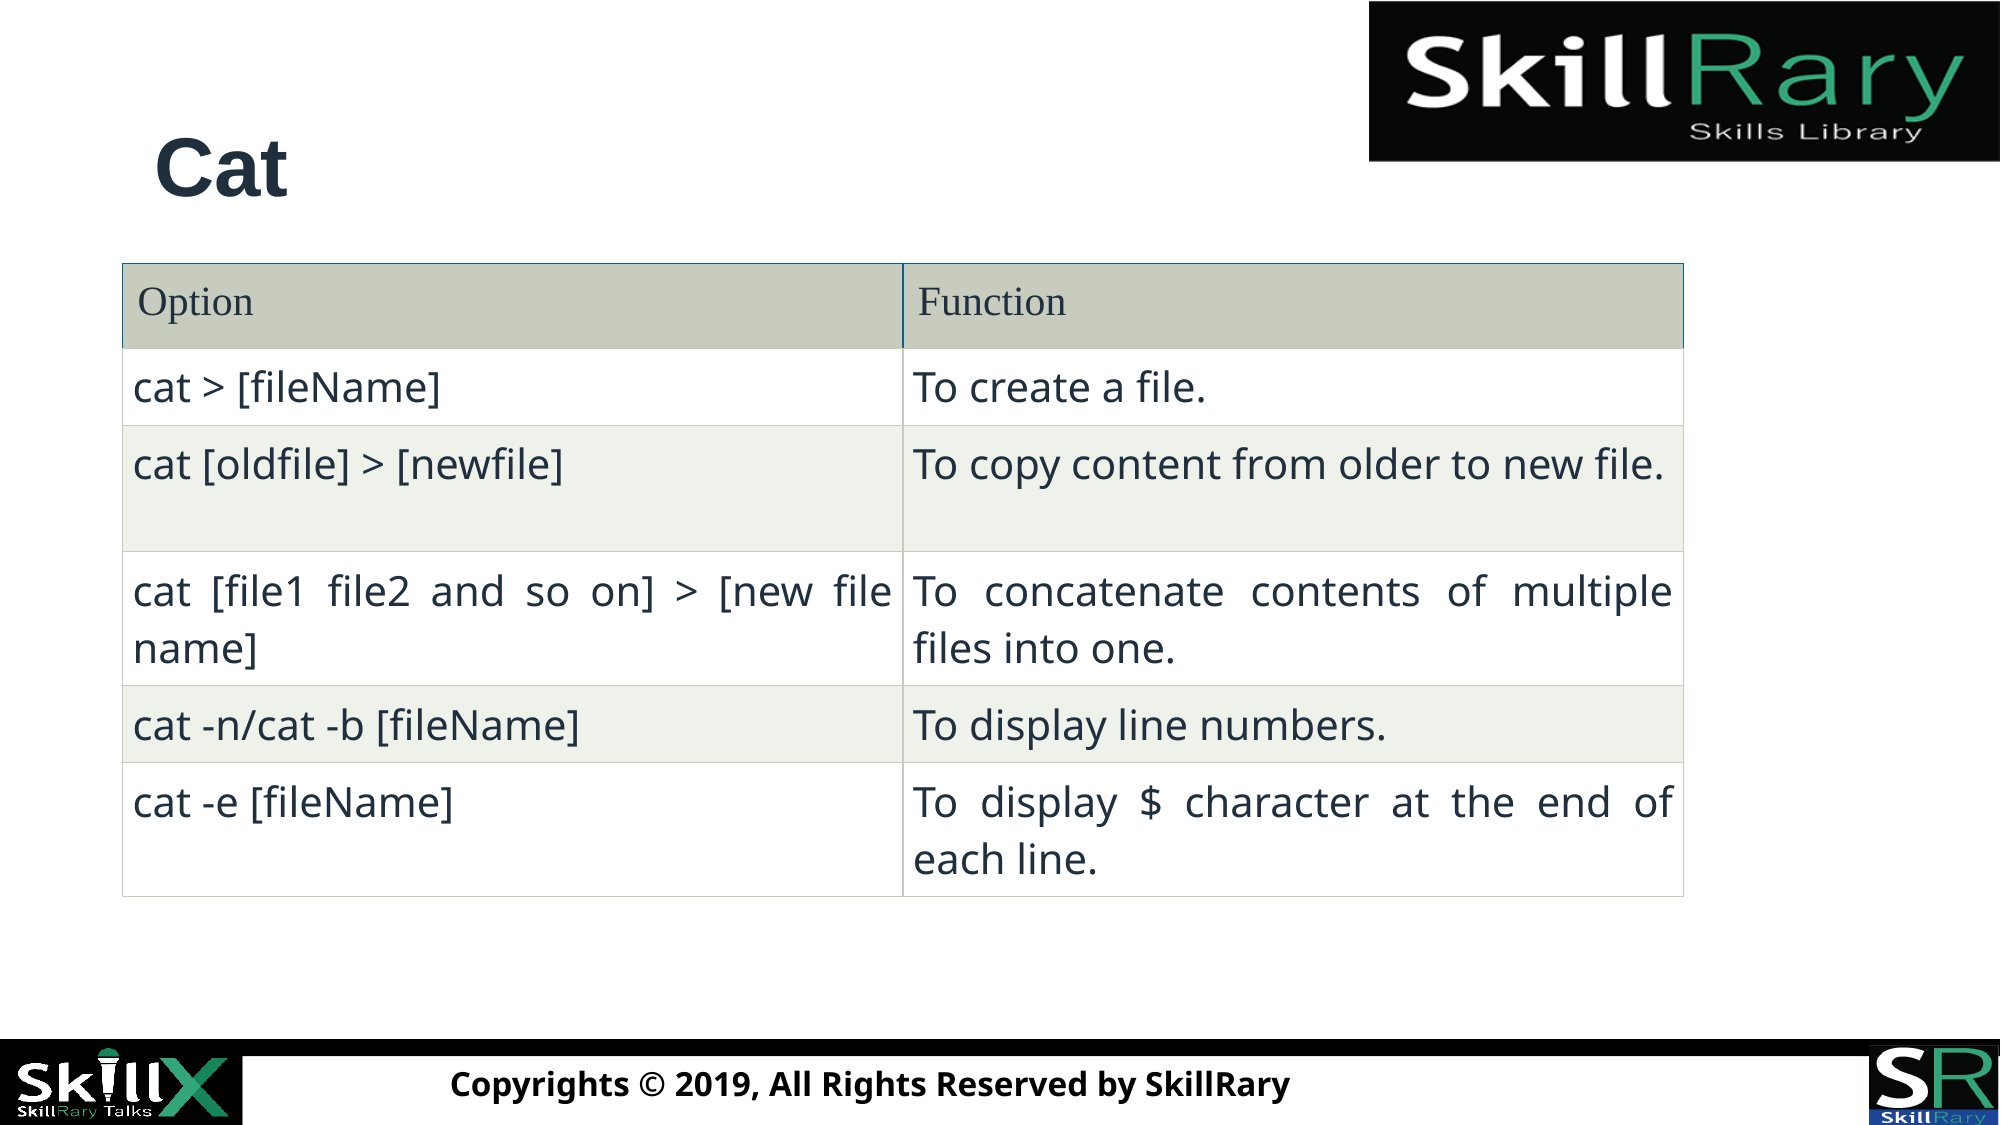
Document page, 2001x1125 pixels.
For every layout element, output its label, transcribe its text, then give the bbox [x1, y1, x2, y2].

table_header Function [904, 264, 1683, 348]
table_cell cat -e [fileName] [123, 763, 902, 896]
picture [1369, 0, 2000, 245]
table_cell cat [file1 file2 and so on] > [new file name] [123, 552, 902, 685]
picture [0, 1039, 243, 1125]
table_cell To copy content from older to new file. [904, 426, 1683, 551]
table_cell To display $ character at the end of each line. [904, 763, 1683, 896]
table_header Option [123, 264, 902, 348]
table_cell To create a file. [904, 349, 1683, 425]
table_cell cat [oldfile] > [newfile] [123, 426, 902, 551]
text_box Cat [139, 106, 1194, 221]
table_cell To display line numbers. [904, 686, 1683, 762]
table_cell To concatenate contents of multiple files into one. [904, 552, 1683, 685]
table_cell cat -n/cat -b [fileName] [123, 686, 902, 762]
table_cell cat > [fileName] [123, 349, 902, 425]
picture [1869, 1037, 2000, 1125]
